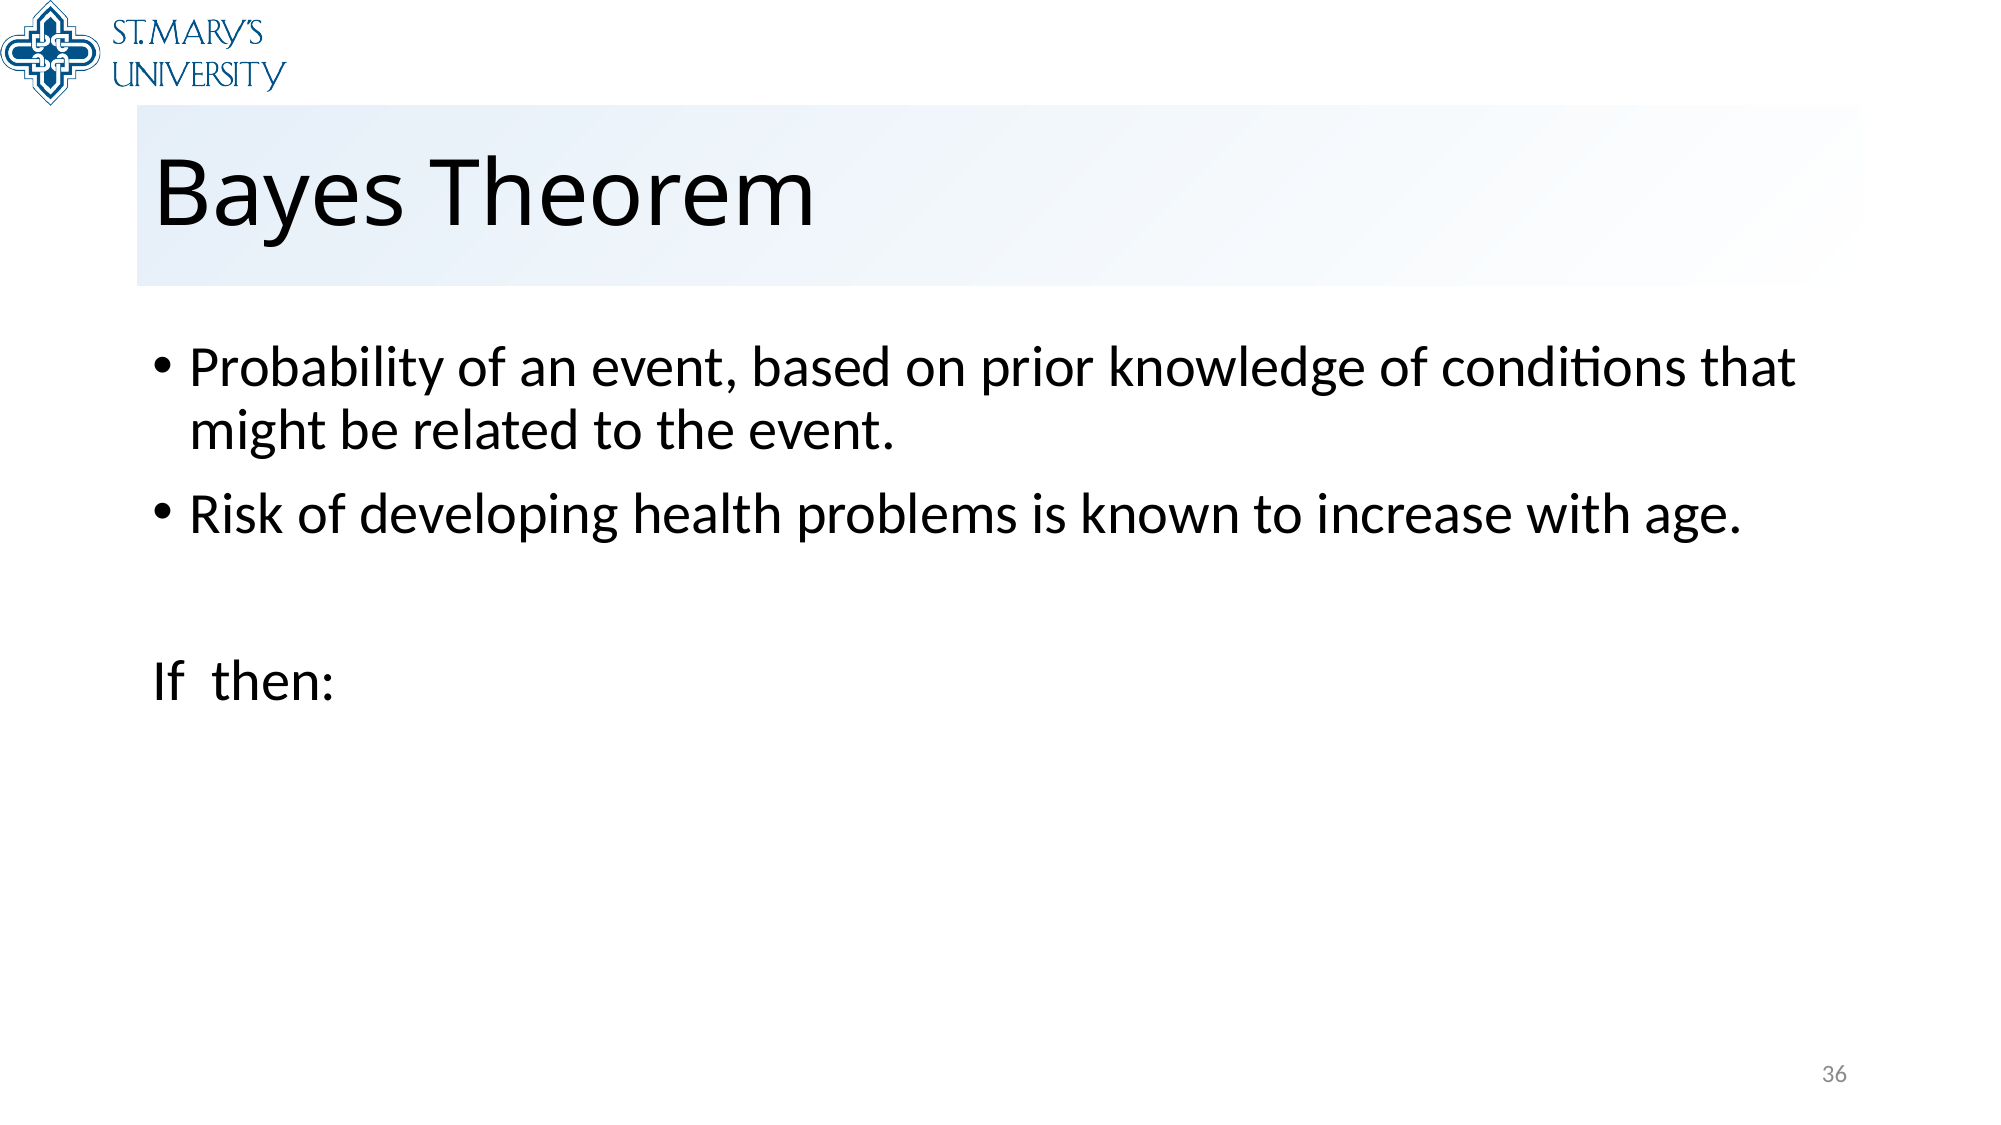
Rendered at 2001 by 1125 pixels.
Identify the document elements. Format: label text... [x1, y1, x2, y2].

title Bayes Theorem [137, 105, 1863, 286]
slide_number 36 [1412, 1042, 1863, 1103]
picture [0, 0, 287, 106]
